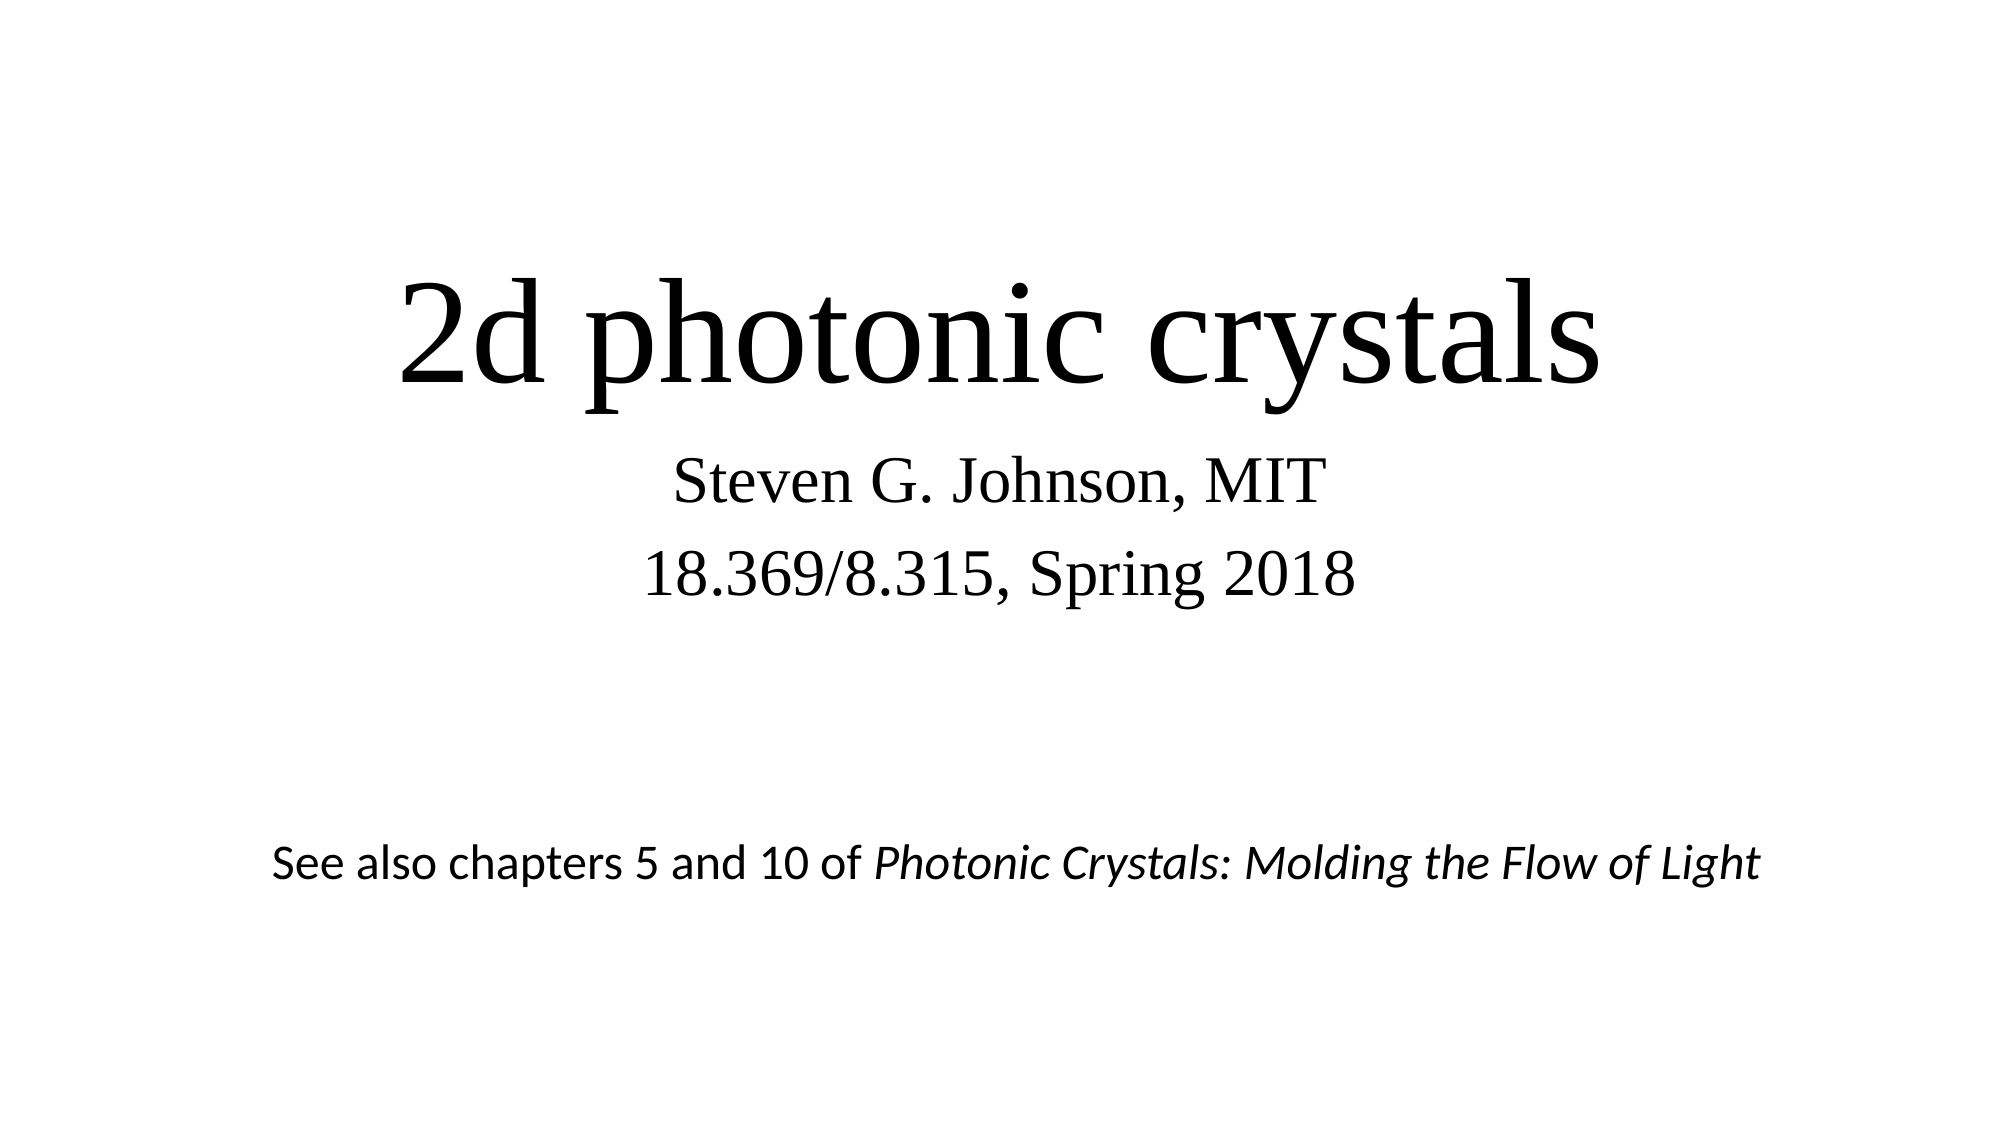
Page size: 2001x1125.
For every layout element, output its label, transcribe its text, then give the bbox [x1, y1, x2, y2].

subtitle Steven G. Johnson, MIT 18.369/8.315, Spring 2018 [249, 437, 1750, 710]
text_box See also chapters 5 and 10 of Photonic Crystals: Molding the Flow of Light [257, 821, 1777, 897]
title 2d photonic crystals [249, 30, 1750, 423]
